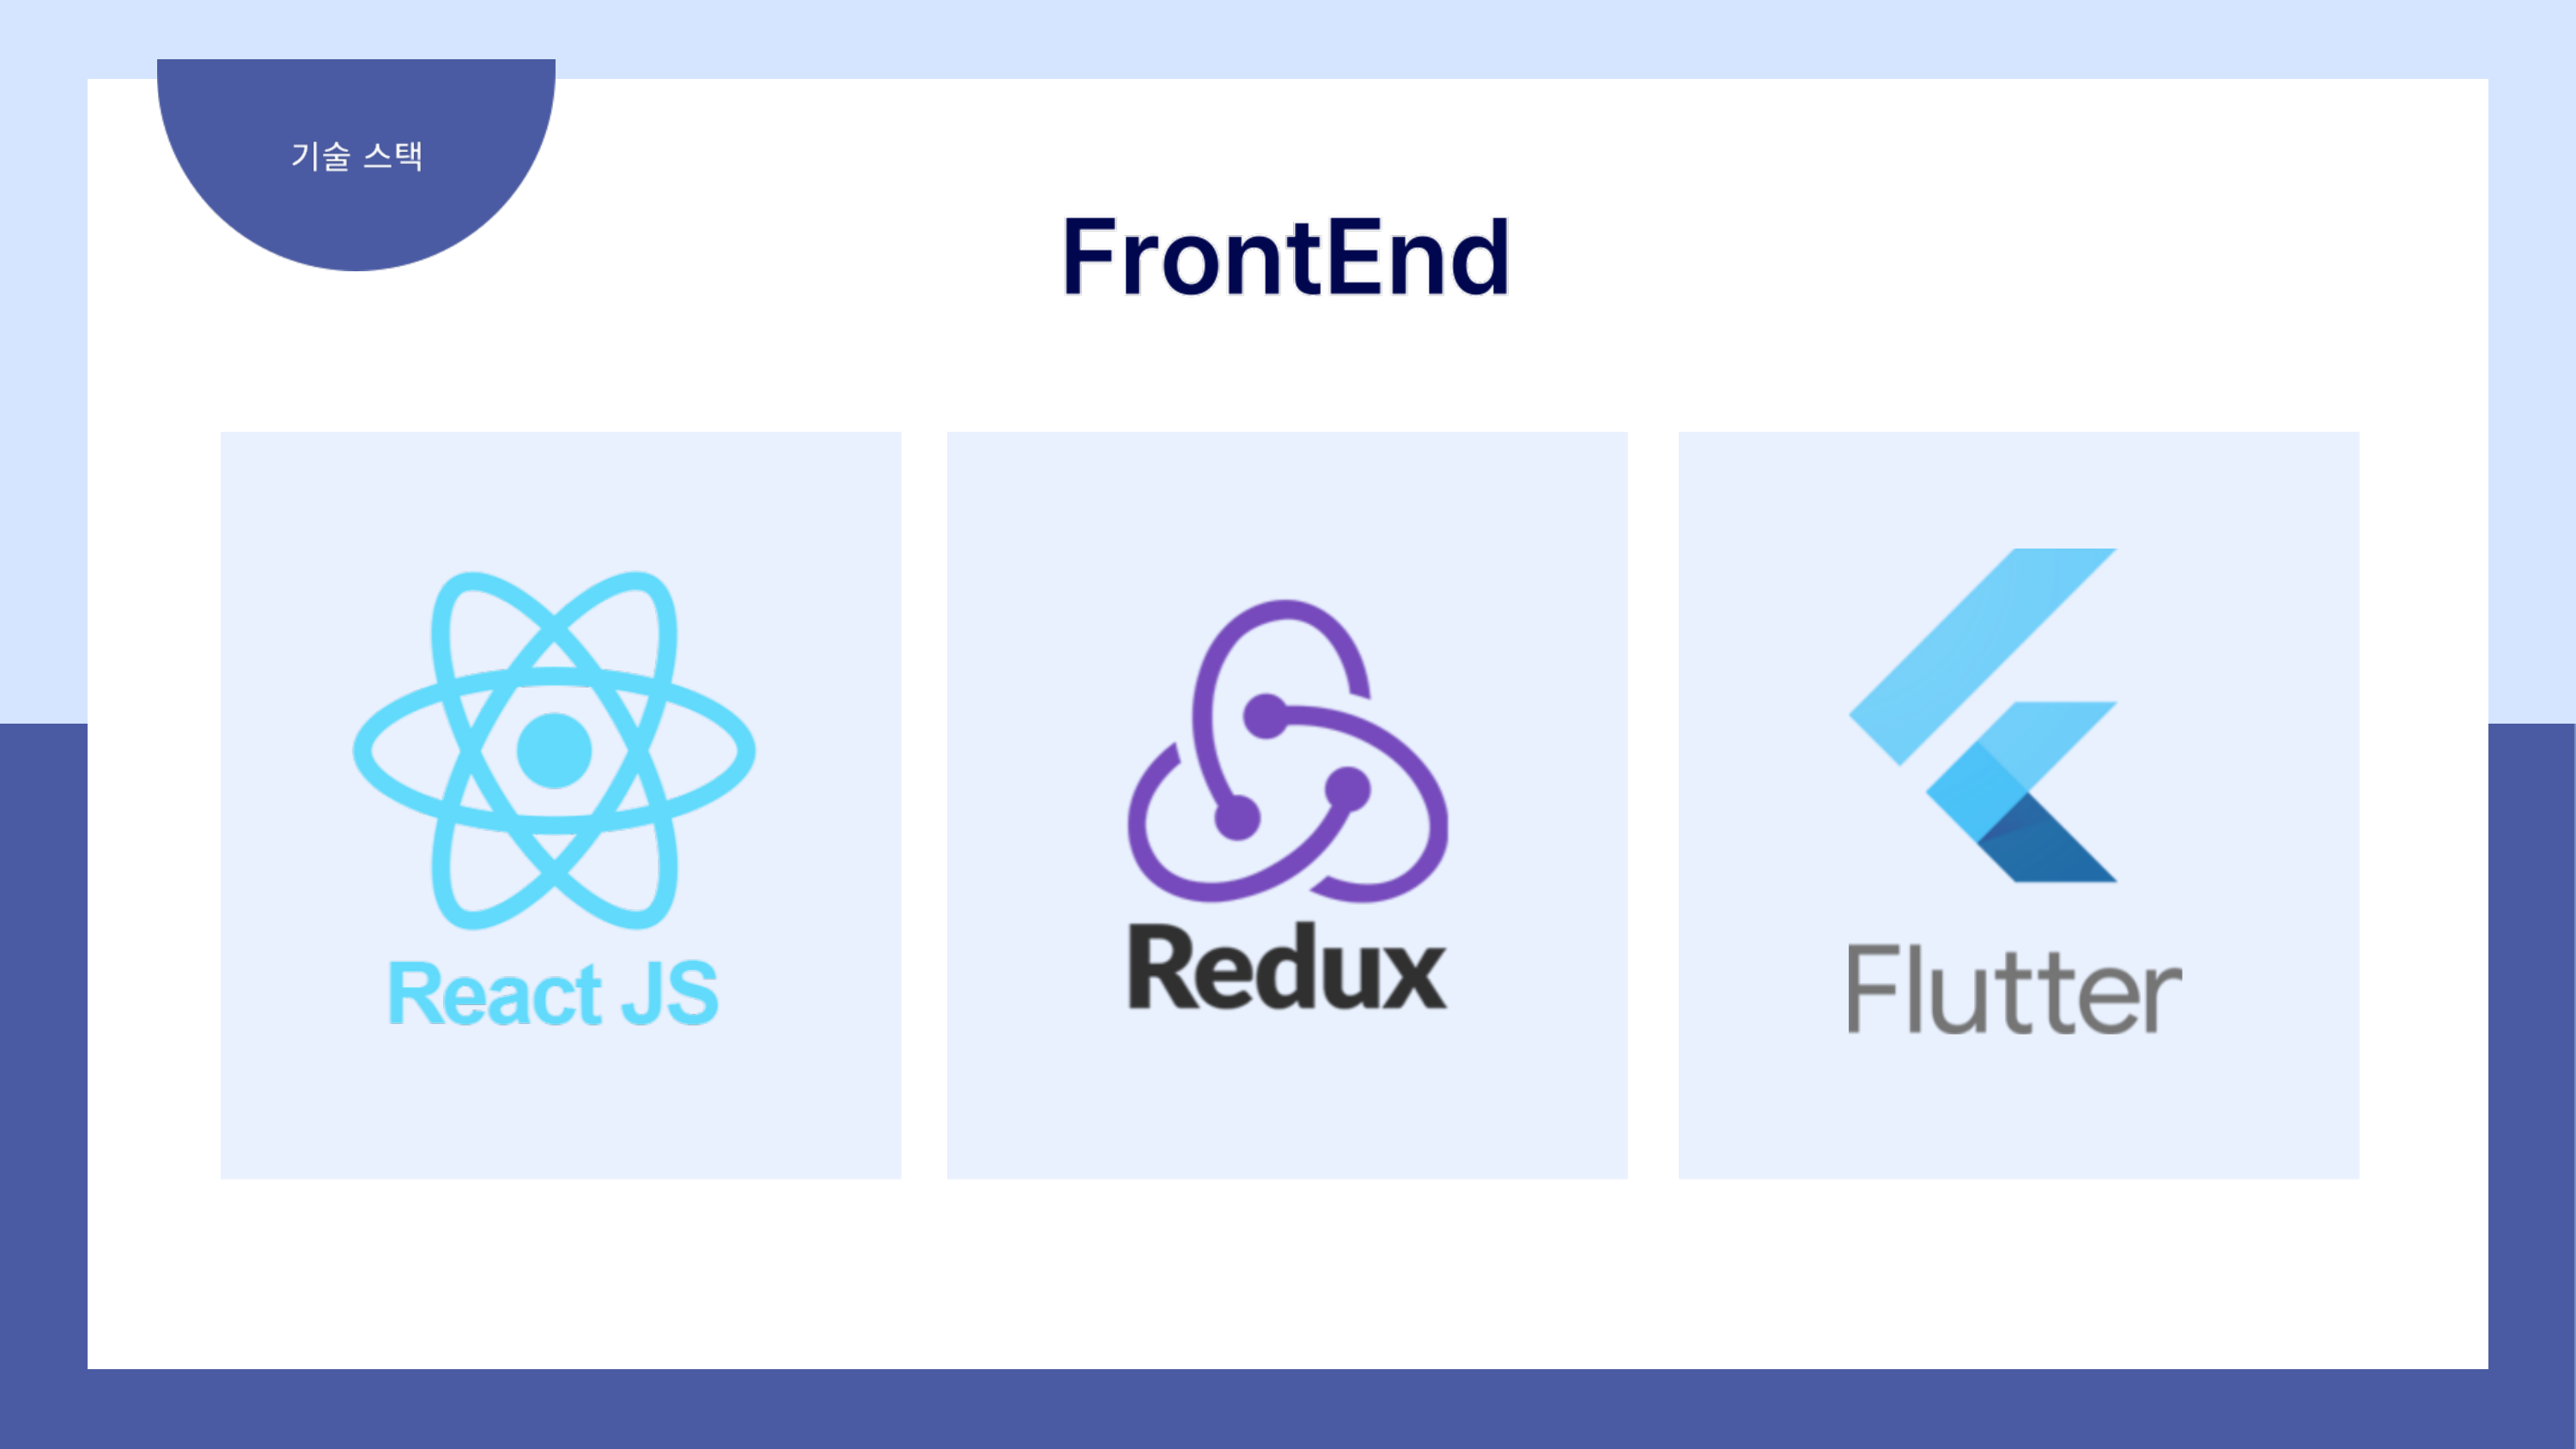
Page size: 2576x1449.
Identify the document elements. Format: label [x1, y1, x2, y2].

text_box [311, 559, 799, 1052]
text_box [156, 219, 508, 271]
picture [132, 87, 1943, 508]
text_box [0, 724, 2576, 1449]
text_box [88, 79, 2488, 1369]
text_box [947, 518, 1628, 1179]
text_box [1043, 559, 1532, 1052]
text_box [221, 431, 902, 1179]
text_box [156, 58, 556, 119]
text_box [1679, 431, 2360, 1179]
text_box [1849, 549, 2184, 1034]
